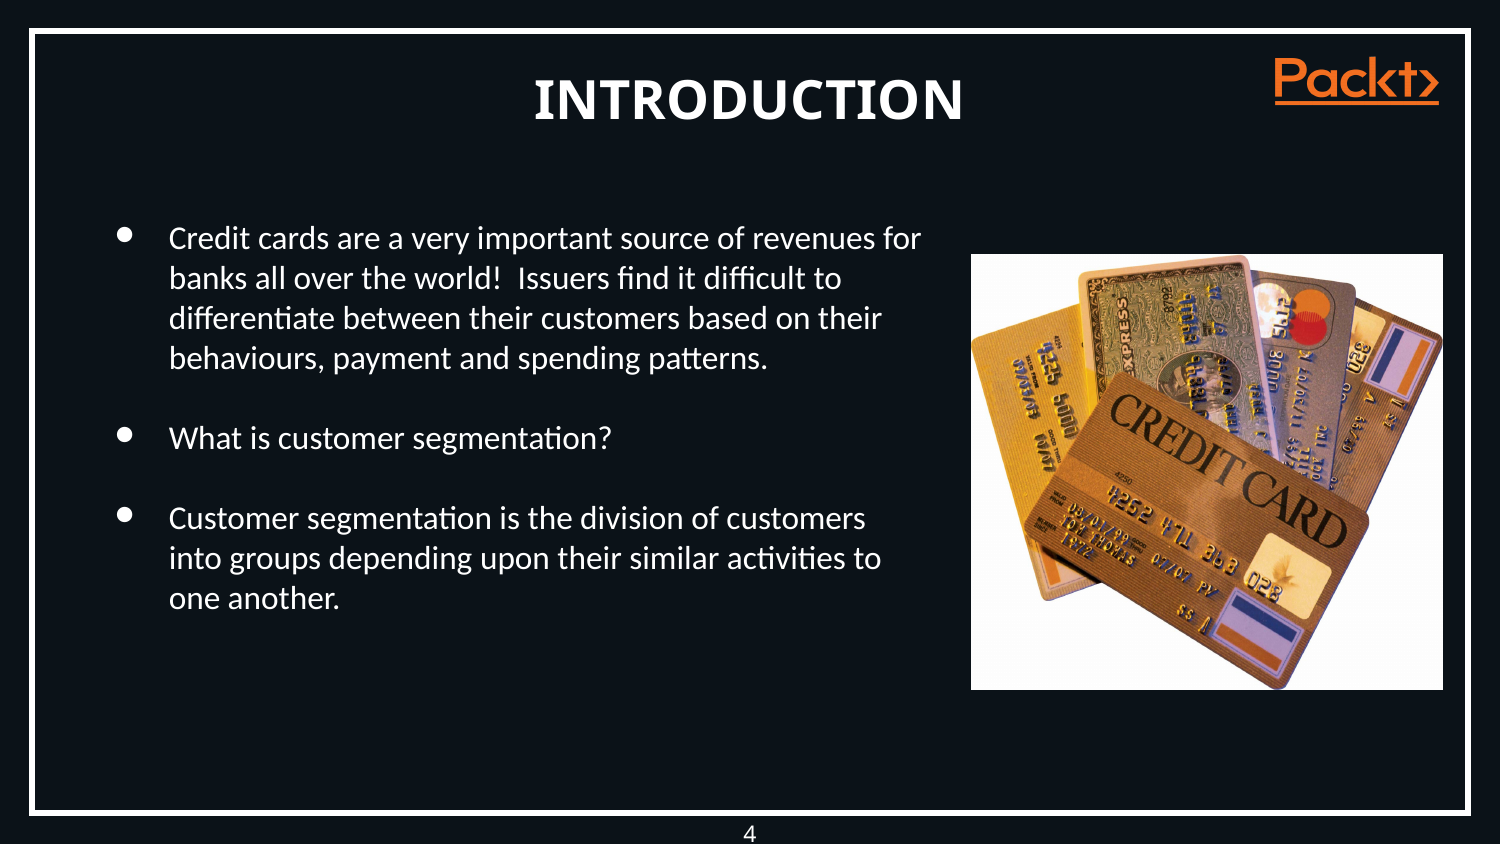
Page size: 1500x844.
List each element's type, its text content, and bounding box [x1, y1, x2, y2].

list Credit cards are a very important source of revenues for banks all over the world! Issuers find it difficult to differentiate between their customers based on their behaviours, payment and spending patterns. What is customer segmentation? Customer segmentation is the division of customers into groups depending upon their similar activities to one another. [78, 161, 940, 802]
picture [1372, 55, 1442, 107]
title INTRODUCTION [128, 33, 1372, 162]
picture [971, 254, 1443, 690]
slide_number ‹#› [0, 804, 1500, 840]
